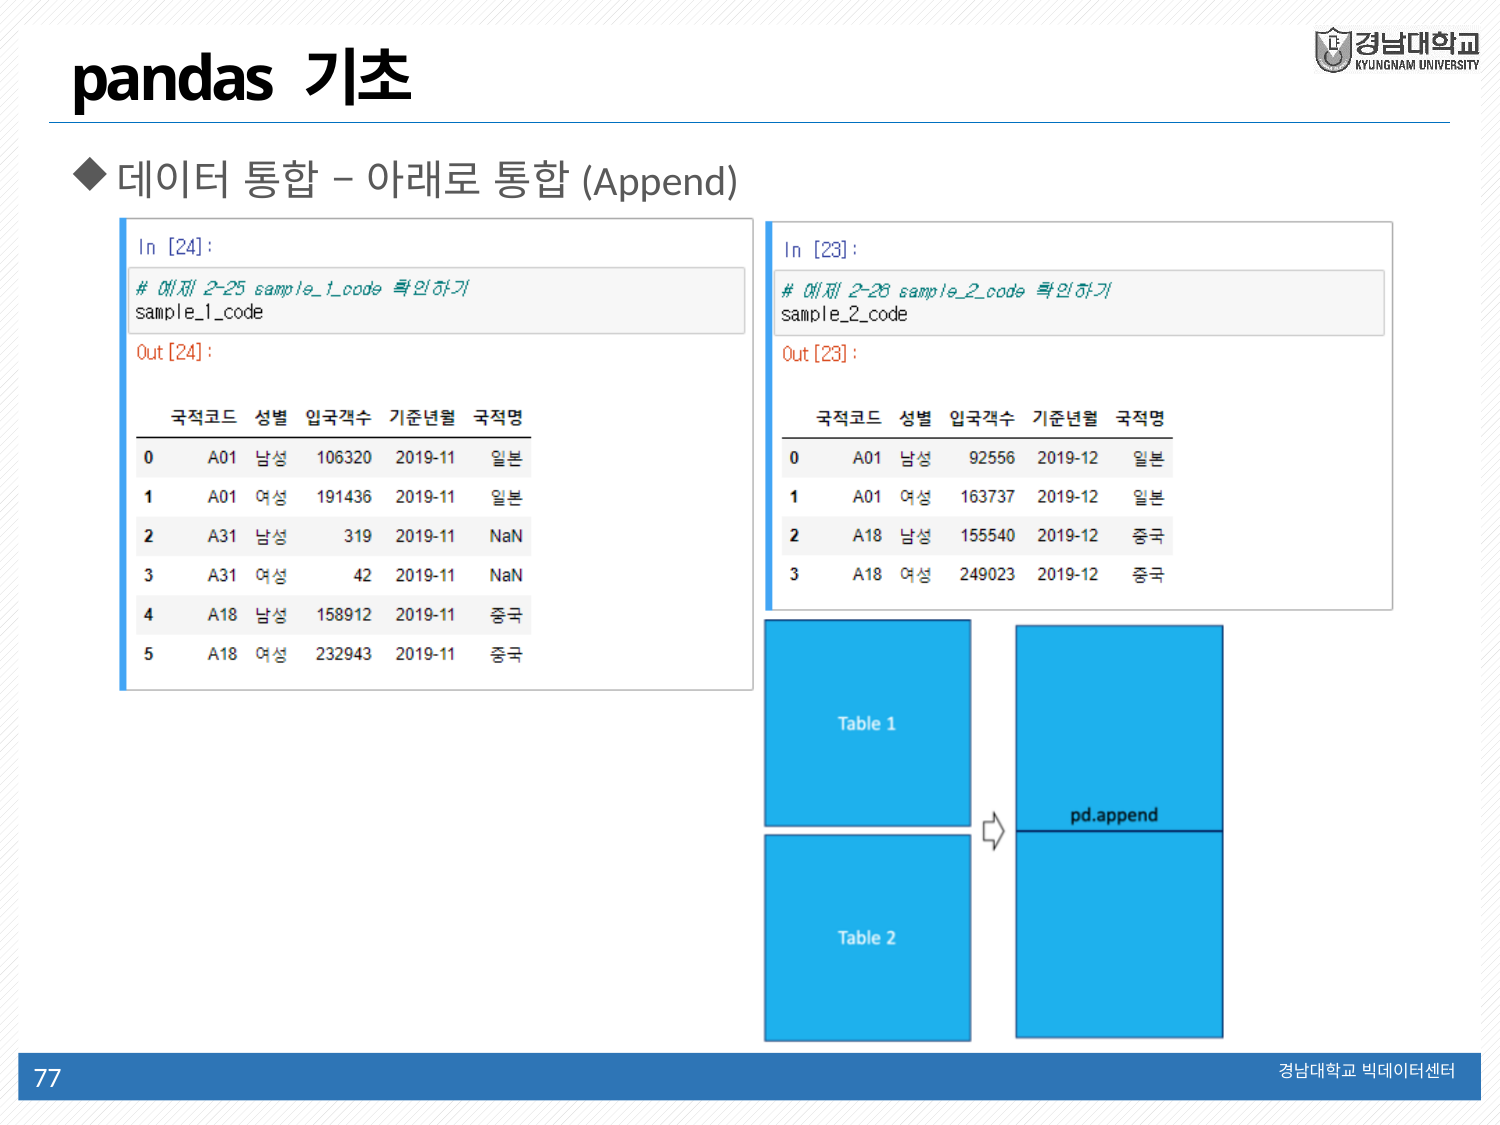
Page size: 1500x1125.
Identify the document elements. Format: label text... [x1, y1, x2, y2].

picture [1313, 24, 1481, 74]
picture [114, 211, 1399, 1043]
text_box pandas 기초 [55, 30, 429, 121]
list 데이터 통합 – 아래로 통합(Append) [54, 151, 1450, 1043]
slide_number 77 [18, 1052, 357, 1113]
